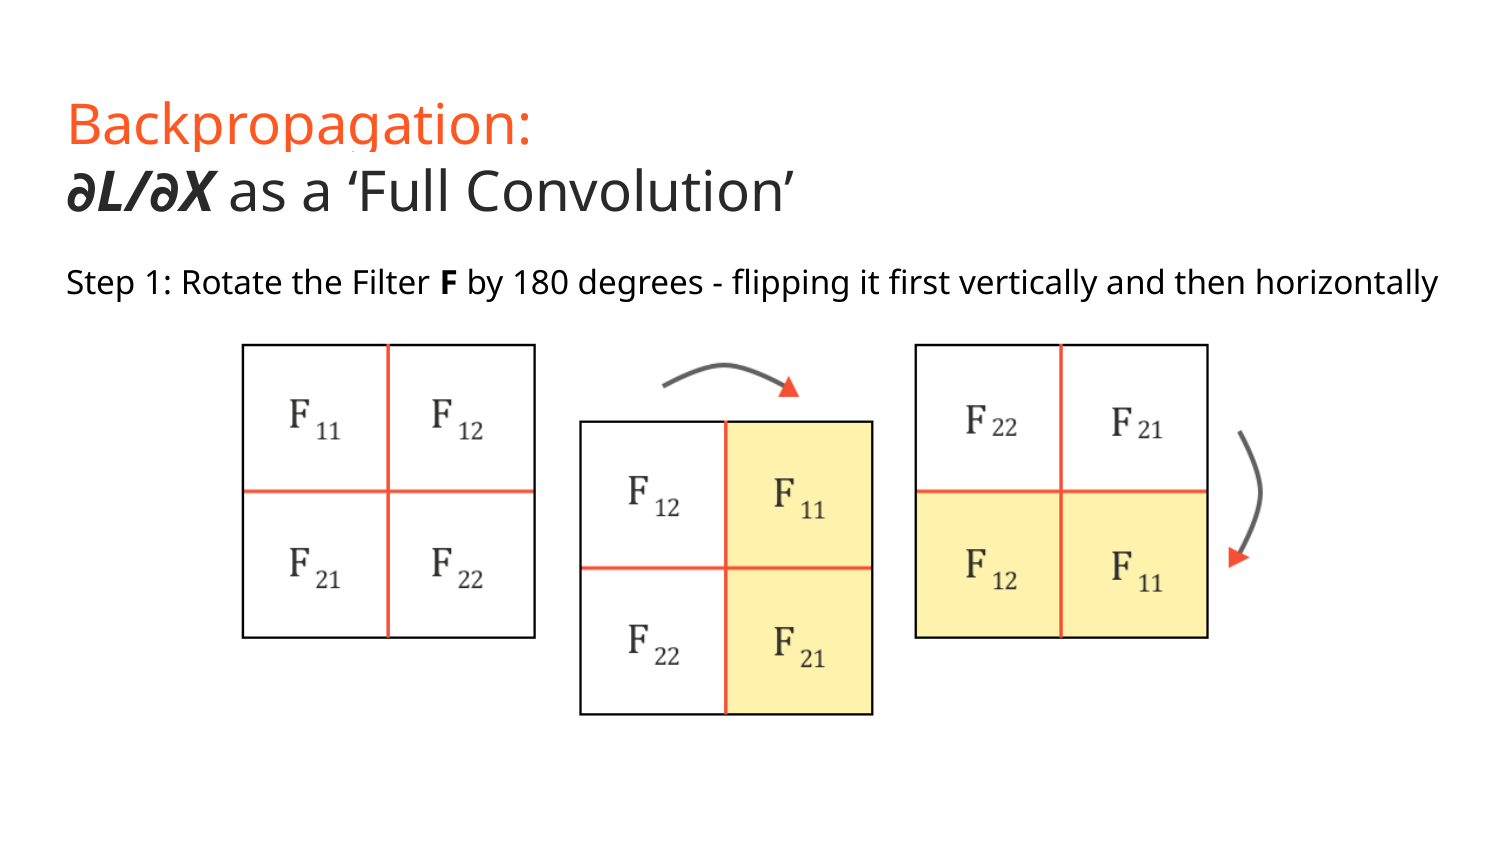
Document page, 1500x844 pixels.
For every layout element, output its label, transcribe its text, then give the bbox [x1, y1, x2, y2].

title Backpropagation: ∂L/∂X as a ‘Full Convolution’ [51, 72, 1449, 167]
text_box Step 1: Rotate the Filter F by 180 degrees - flipping it first vertically and then horizontally [51, 246, 1481, 317]
picture [202, 304, 1298, 778]
